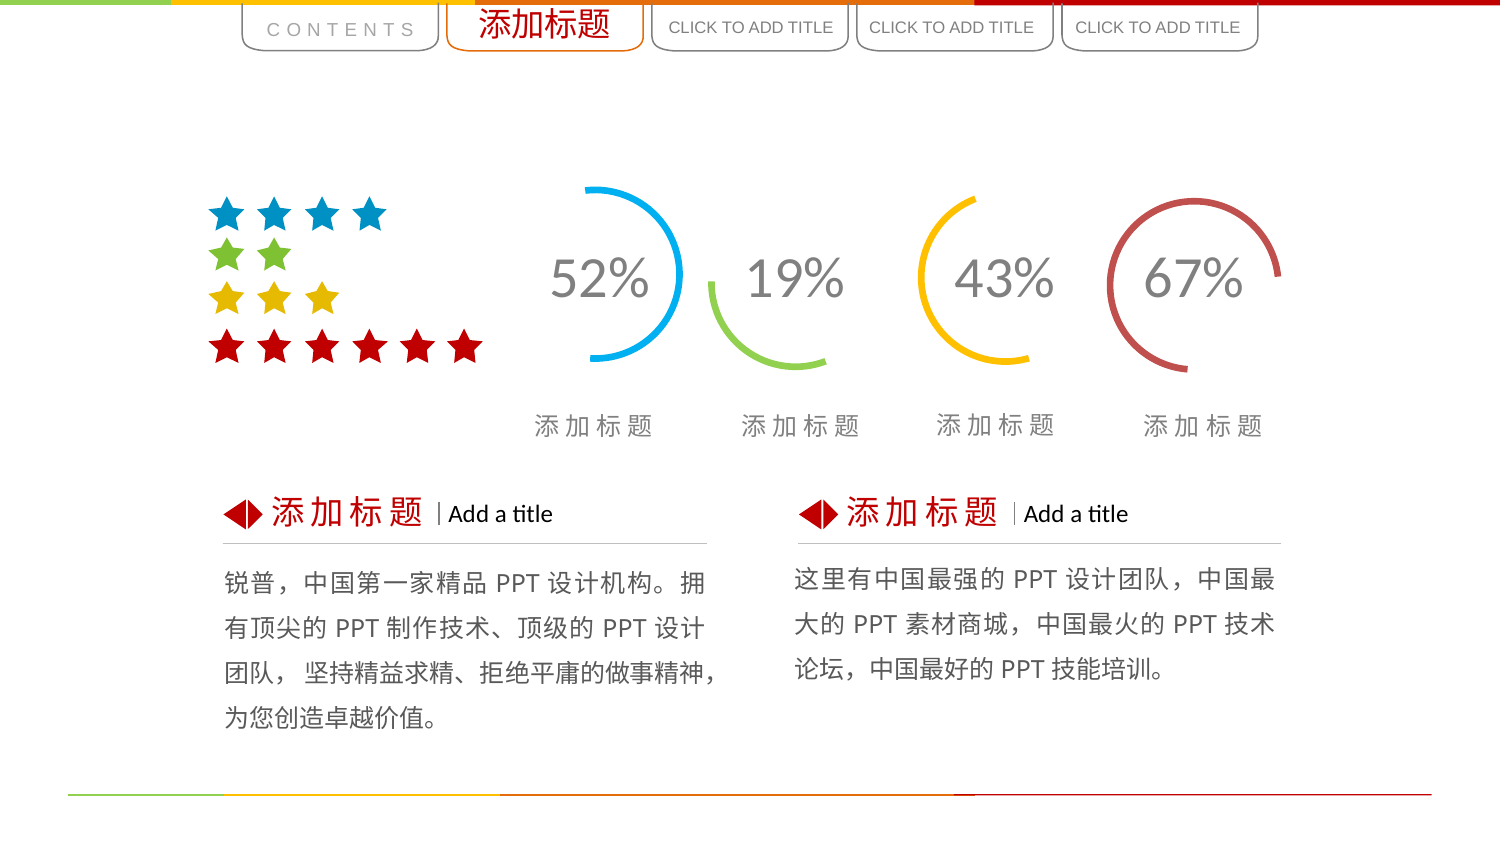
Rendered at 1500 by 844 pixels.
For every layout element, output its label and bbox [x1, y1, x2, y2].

text_box [304, 281, 340, 315]
text_box [208, 237, 245, 271]
text_box [208, 196, 245, 231]
text_box [256, 237, 292, 271]
text_box [1058, 2, 1259, 52]
text_box [779, 483, 1291, 693]
text_box [917, 189, 1094, 448]
text_box [507, 186, 684, 449]
text_box [352, 328, 388, 363]
text_box [304, 196, 340, 231]
text_box [304, 328, 340, 363]
text_box [256, 328, 292, 363]
text_box [707, 194, 884, 449]
text_box [208, 328, 245, 363]
text_box [446, 0, 644, 52]
text_box [852, 2, 1054, 52]
text_box [208, 281, 245, 315]
text_box [241, 2, 439, 51]
text_box [651, 2, 850, 52]
text_box [209, 483, 721, 743]
text_box [399, 328, 436, 363]
text_box [446, 328, 483, 363]
text_box [256, 281, 292, 315]
text_box [1106, 197, 1282, 449]
text_box [256, 196, 292, 231]
text_box [352, 196, 387, 231]
